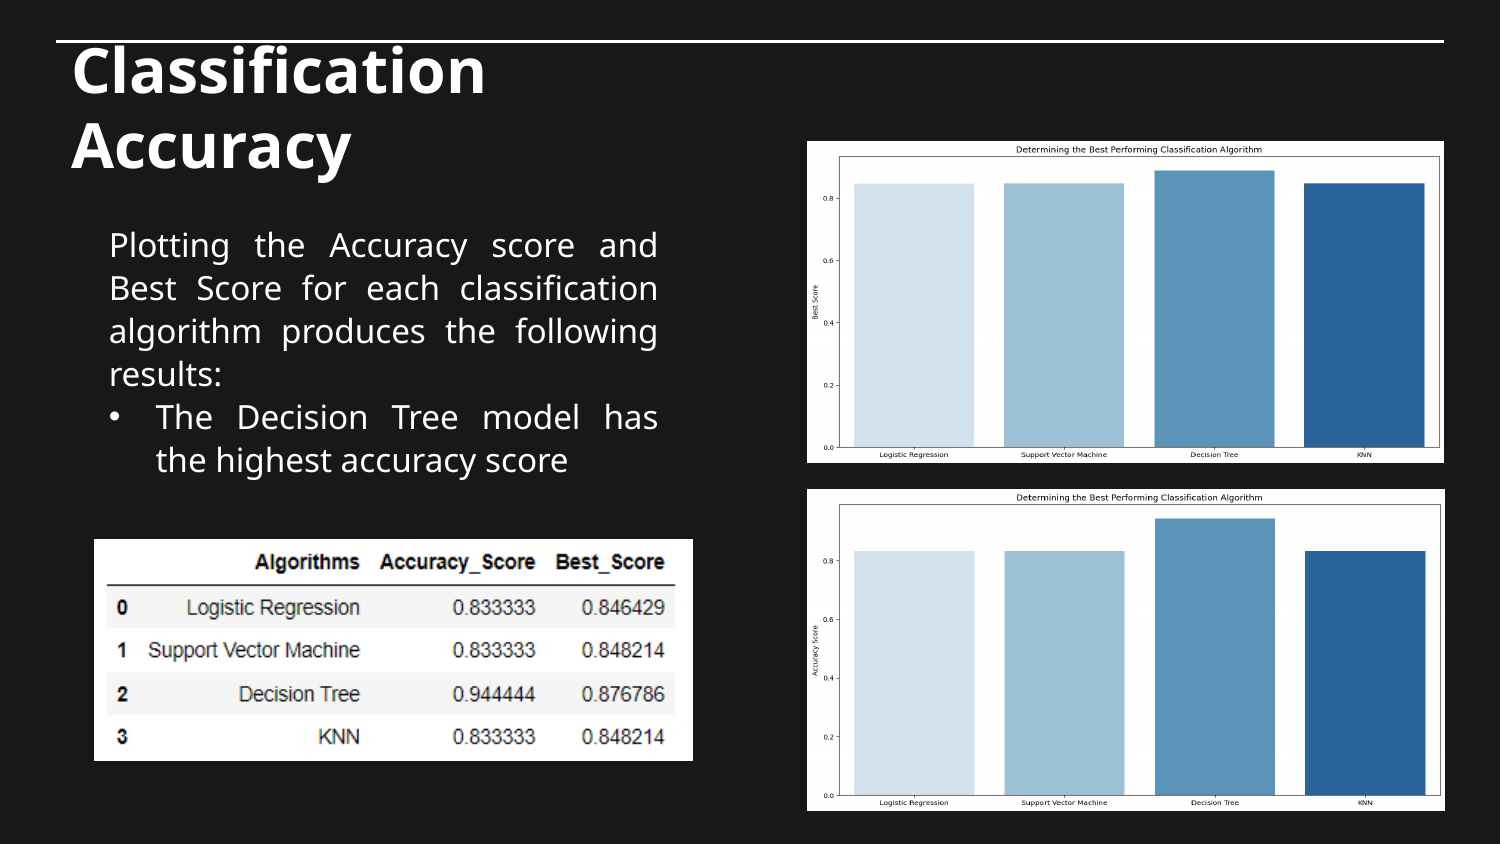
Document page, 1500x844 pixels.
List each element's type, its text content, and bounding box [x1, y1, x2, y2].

picture [93, 539, 693, 761]
picture [807, 489, 1446, 812]
title Classification Accuracy [55, 38, 784, 174]
picture [807, 141, 1445, 464]
text_box Plotting the Accuracy score and Best Score for each classification algorithm produces the following results: The Decision Tree model has the highest accuracy score [94, 213, 675, 487]
